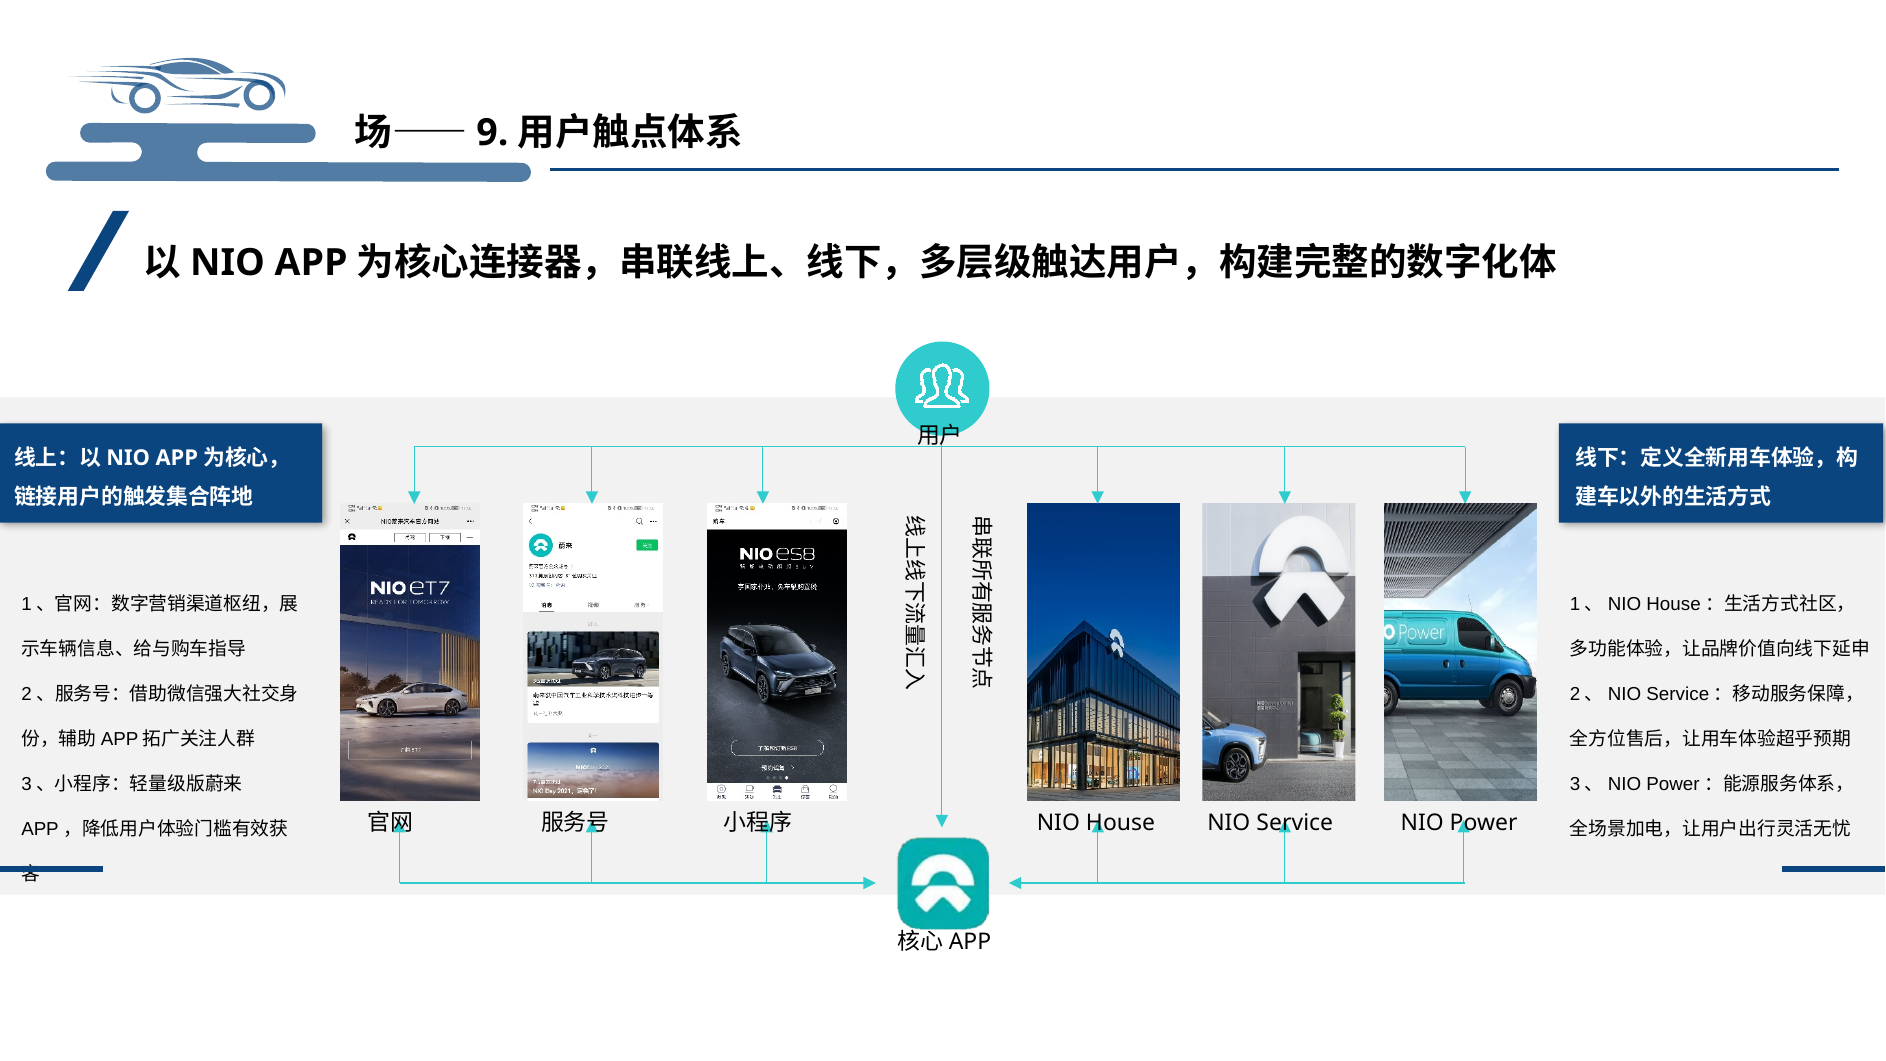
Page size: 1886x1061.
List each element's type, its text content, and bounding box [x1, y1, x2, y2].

text_box 以NIO APP为核心连接器，串联线上、线下，多层级触达用户，构建完整的数字化体 [128, 230, 1742, 291]
text_box 线下：定义全新用车体验，构建车以外的生活方式 [1560, 423, 1882, 517]
text_box 线上：以NIO APP为核心，链接用户的触发集合阵地 [0, 423, 321, 517]
text_box [65, 209, 131, 293]
text_box [0, 396, 340, 896]
text_box [1552, 396, 1886, 896]
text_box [340, 341, 1552, 963]
text_box 1、官网：数字营销渠道枢纽，展示车辆信息、给与购车指导 2、服务号：借助微信强大社交身份，辅助APP拓广关注人群 3、小程序：轻量级版蔚来APP，降低用户体验门槛有效获客 [6, 561, 318, 892]
text_box [0, 422, 323, 524]
text_box [1558, 422, 1884, 524]
text_box 场——9.用户触点体系 [340, 100, 906, 161]
text_box 1、NIO House：生活方式社区，多功能体验，让品牌价值向线下延申 2、NIO Service：移动服务保障，全方位售后，让用车体验超乎预期 3、NIO Power：能源服务体系，全场景加电，让用户出行灵活无忧 [1554, 561, 1886, 847]
